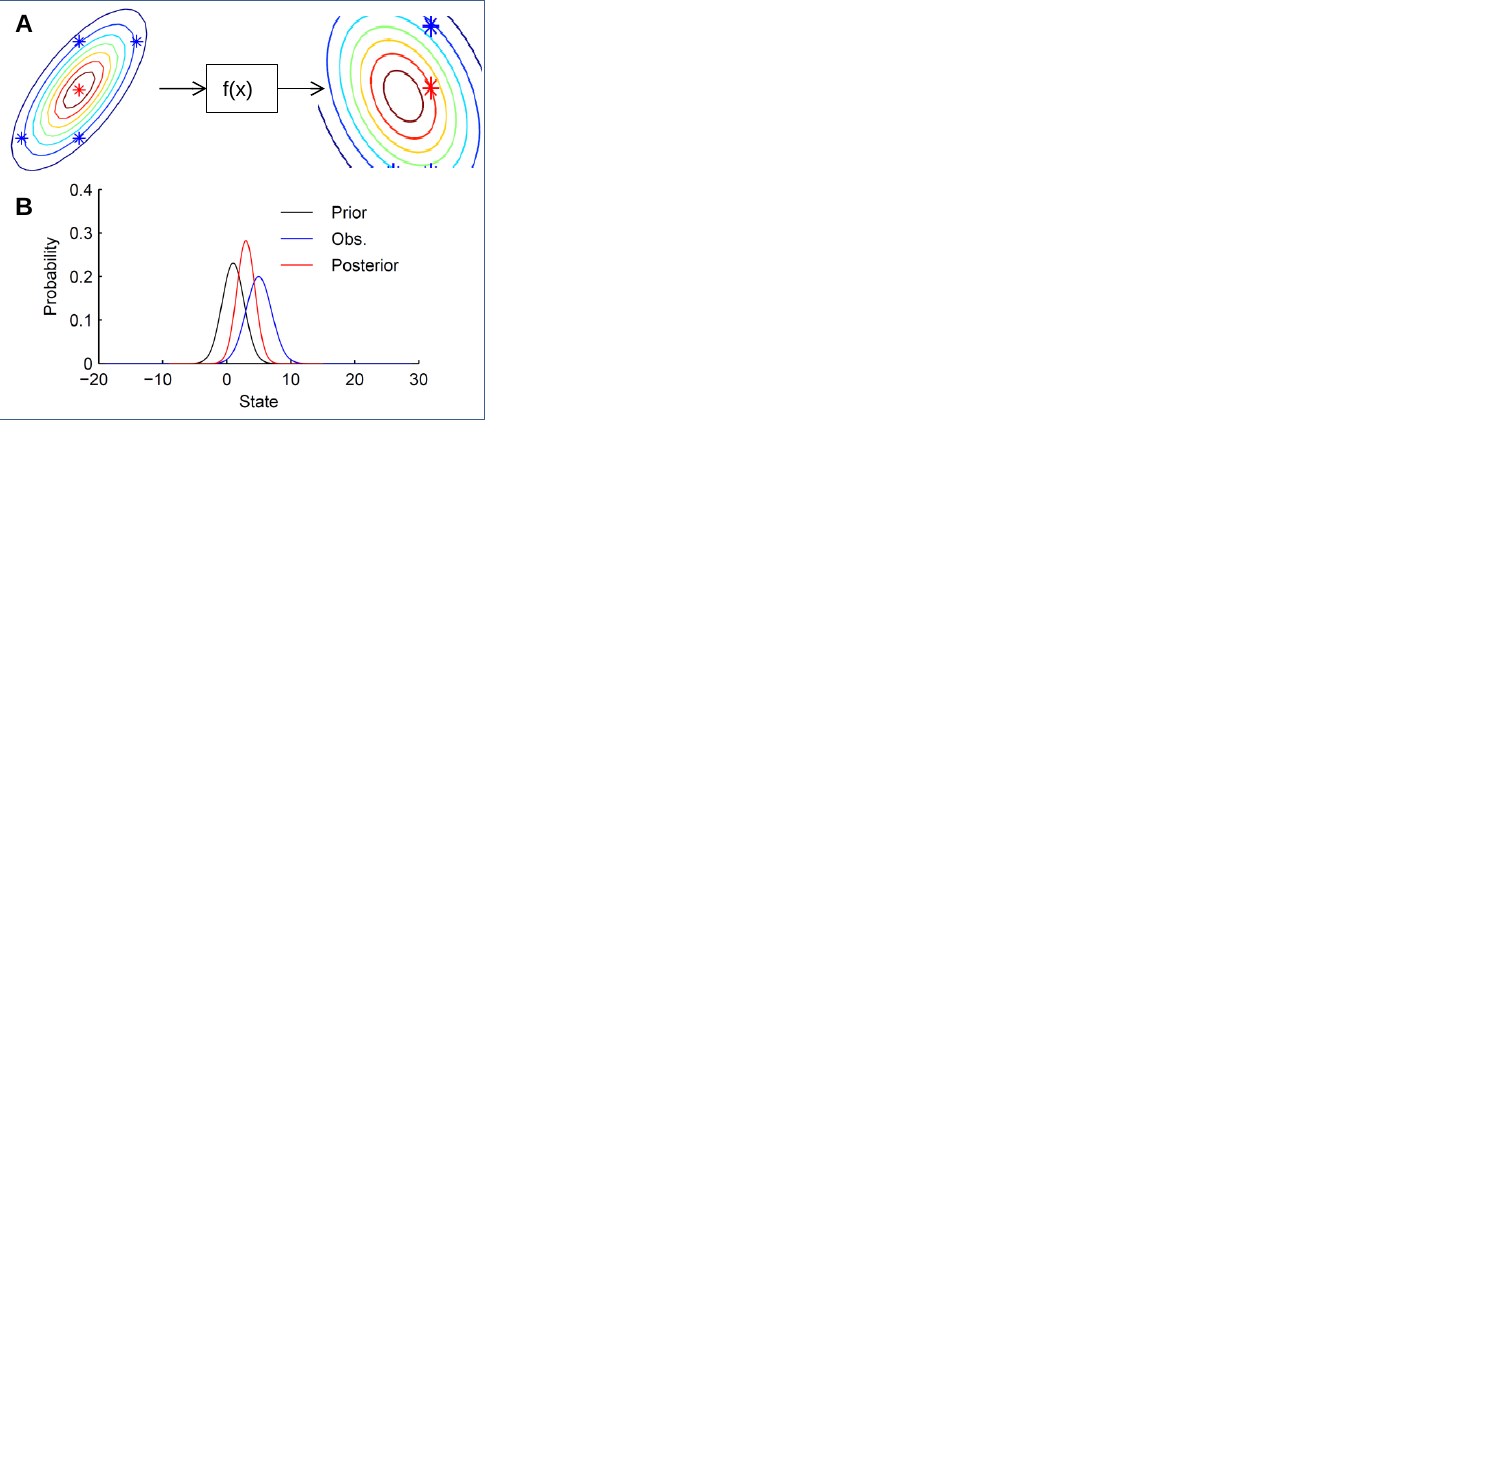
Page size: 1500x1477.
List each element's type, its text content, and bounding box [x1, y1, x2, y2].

picture [318, 16, 482, 168]
picture [2, 2, 455, 409]
text_box [0, 0, 486, 421]
text_box B [0, 183, 35, 228]
text_box f(x) [208, 68, 269, 109]
